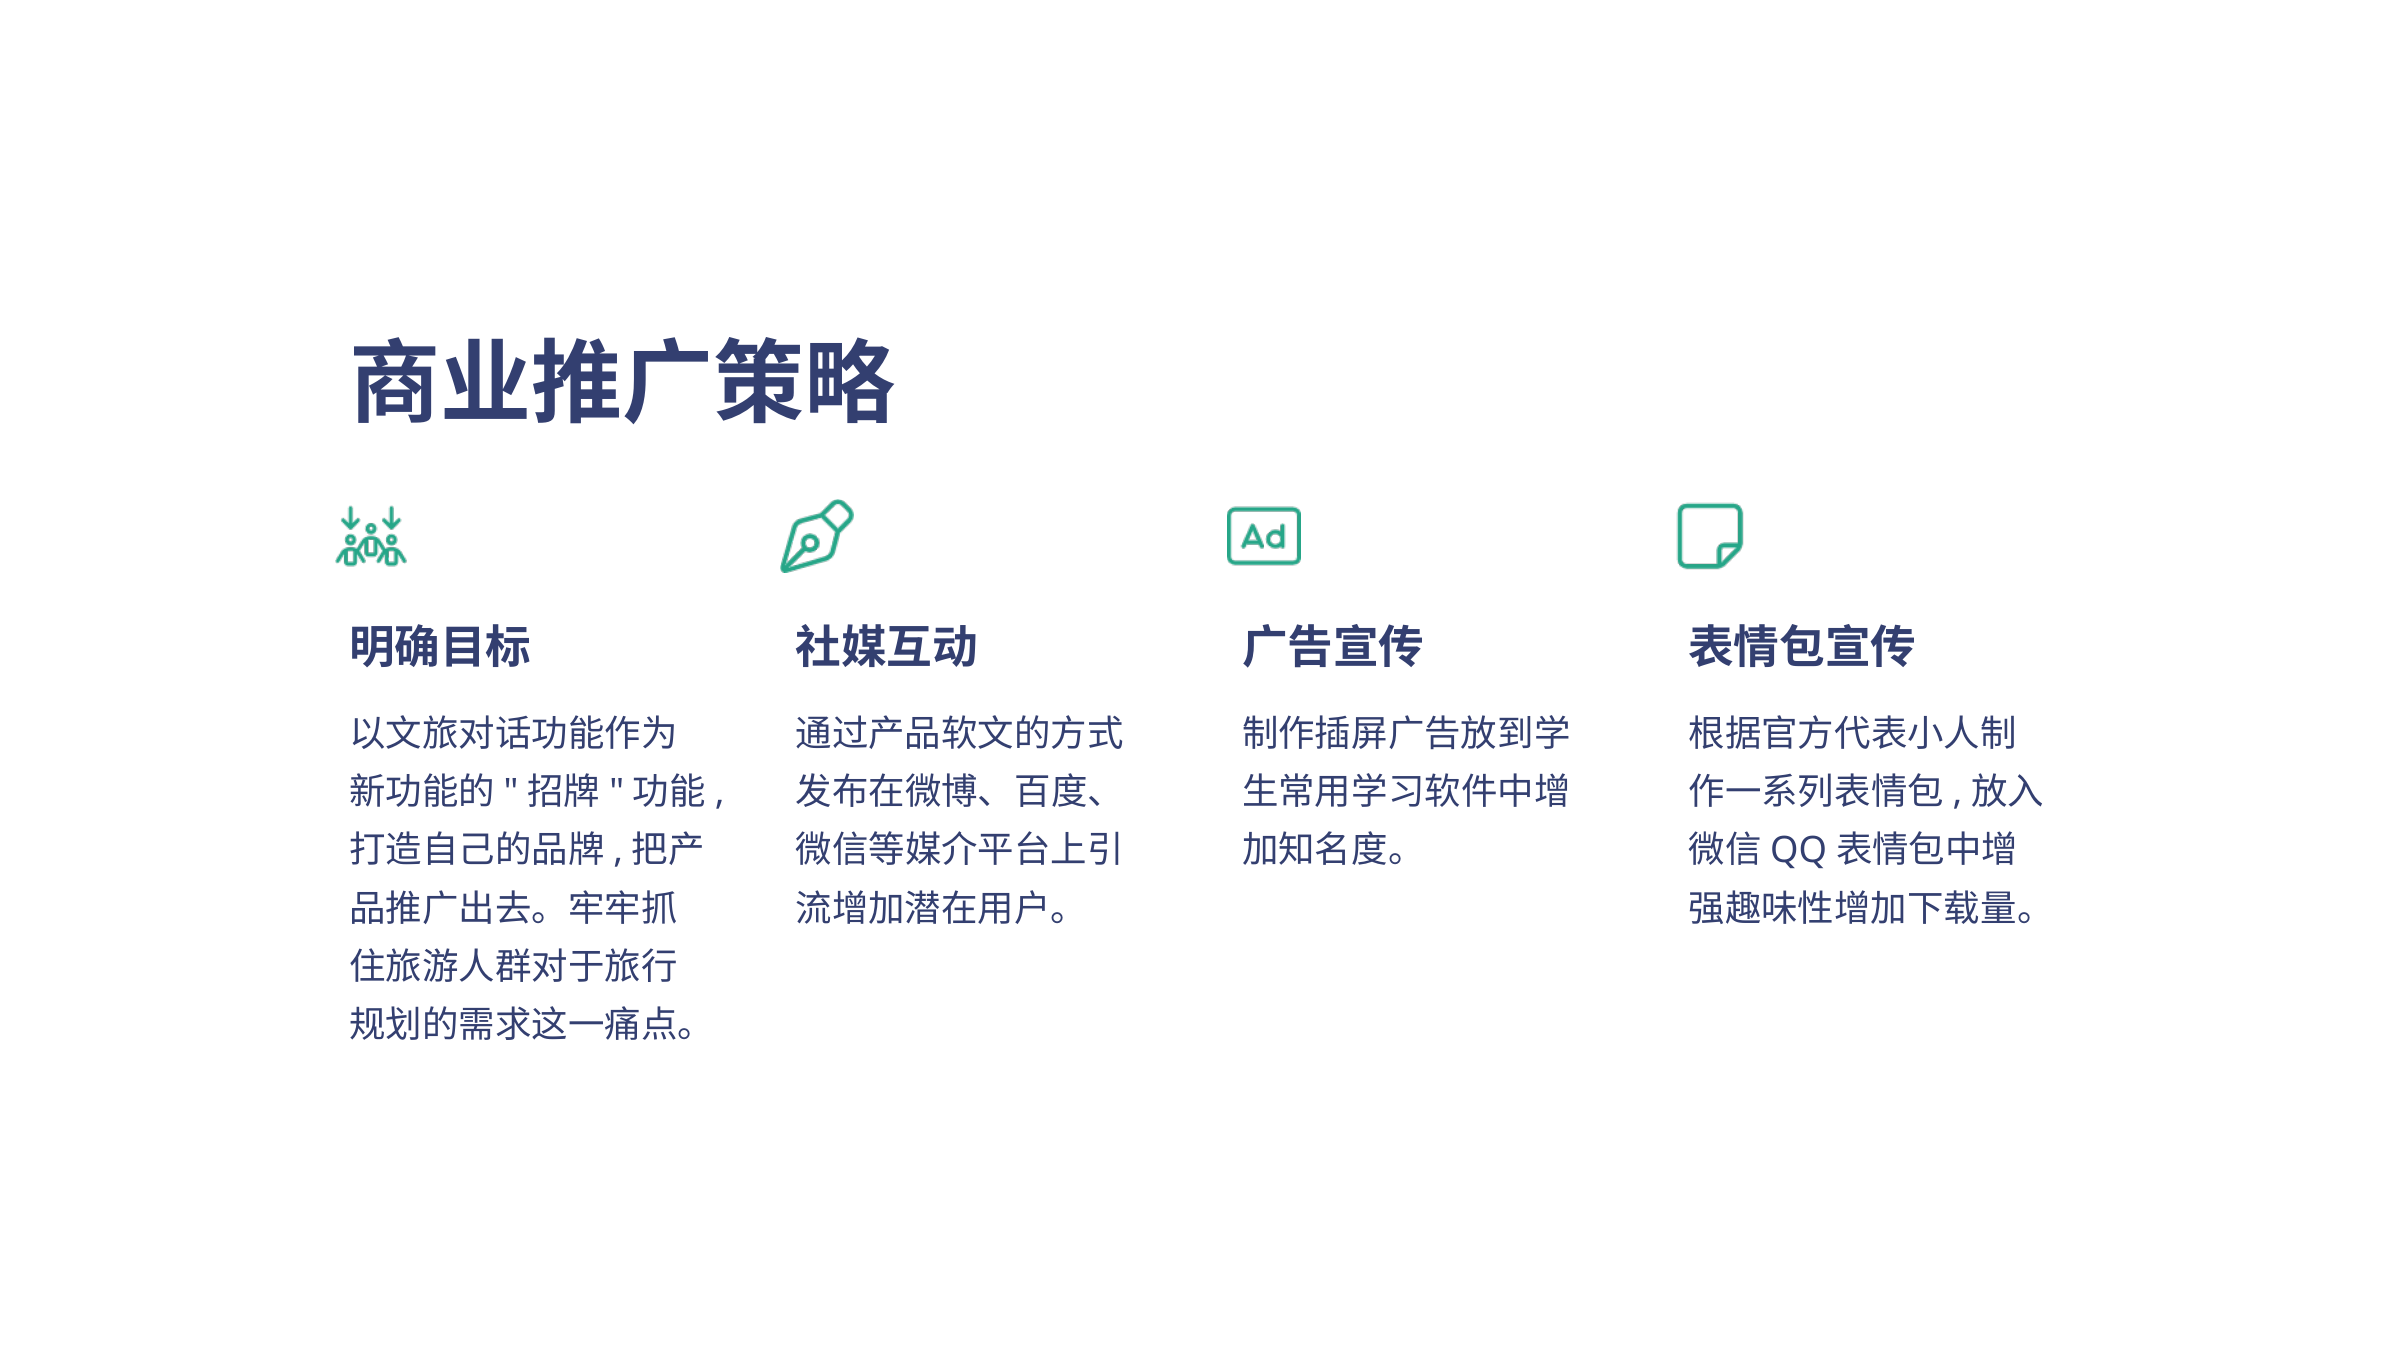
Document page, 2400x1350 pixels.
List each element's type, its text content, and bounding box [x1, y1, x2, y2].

text_box 以文旅对话功能作为新功能的"招牌"功能,打造自己的品牌,把产品推广出去。牢牢抓住旅游人群对于旅行规划的需求这一痛点。 [334, 687, 727, 1038]
text_box 明确目标 [334, 608, 727, 666]
picture [334, 499, 408, 573]
text_box 通过产品软文的方式发布在微博、百度、微信等媒介平台上引流增加潜在用户。 [780, 687, 1173, 921]
text_box 根据官方代表小人制作一系列表情包,放入微信QQ表情包中增强趣味性增加下载量。 [1673, 687, 2066, 921]
text_box 社媒互动 [780, 608, 1173, 666]
picture [780, 499, 854, 573]
text_box 广告宣传 [1227, 608, 1620, 666]
text_box 商业推广策略 [334, 312, 1246, 427]
picture [1227, 499, 1301, 573]
text_box 表情包宣传 [1673, 608, 2066, 666]
text_box 制作插屏广告放到学生常用学习软件中增加知名度。 [1227, 687, 1620, 863]
picture [1673, 499, 1747, 573]
